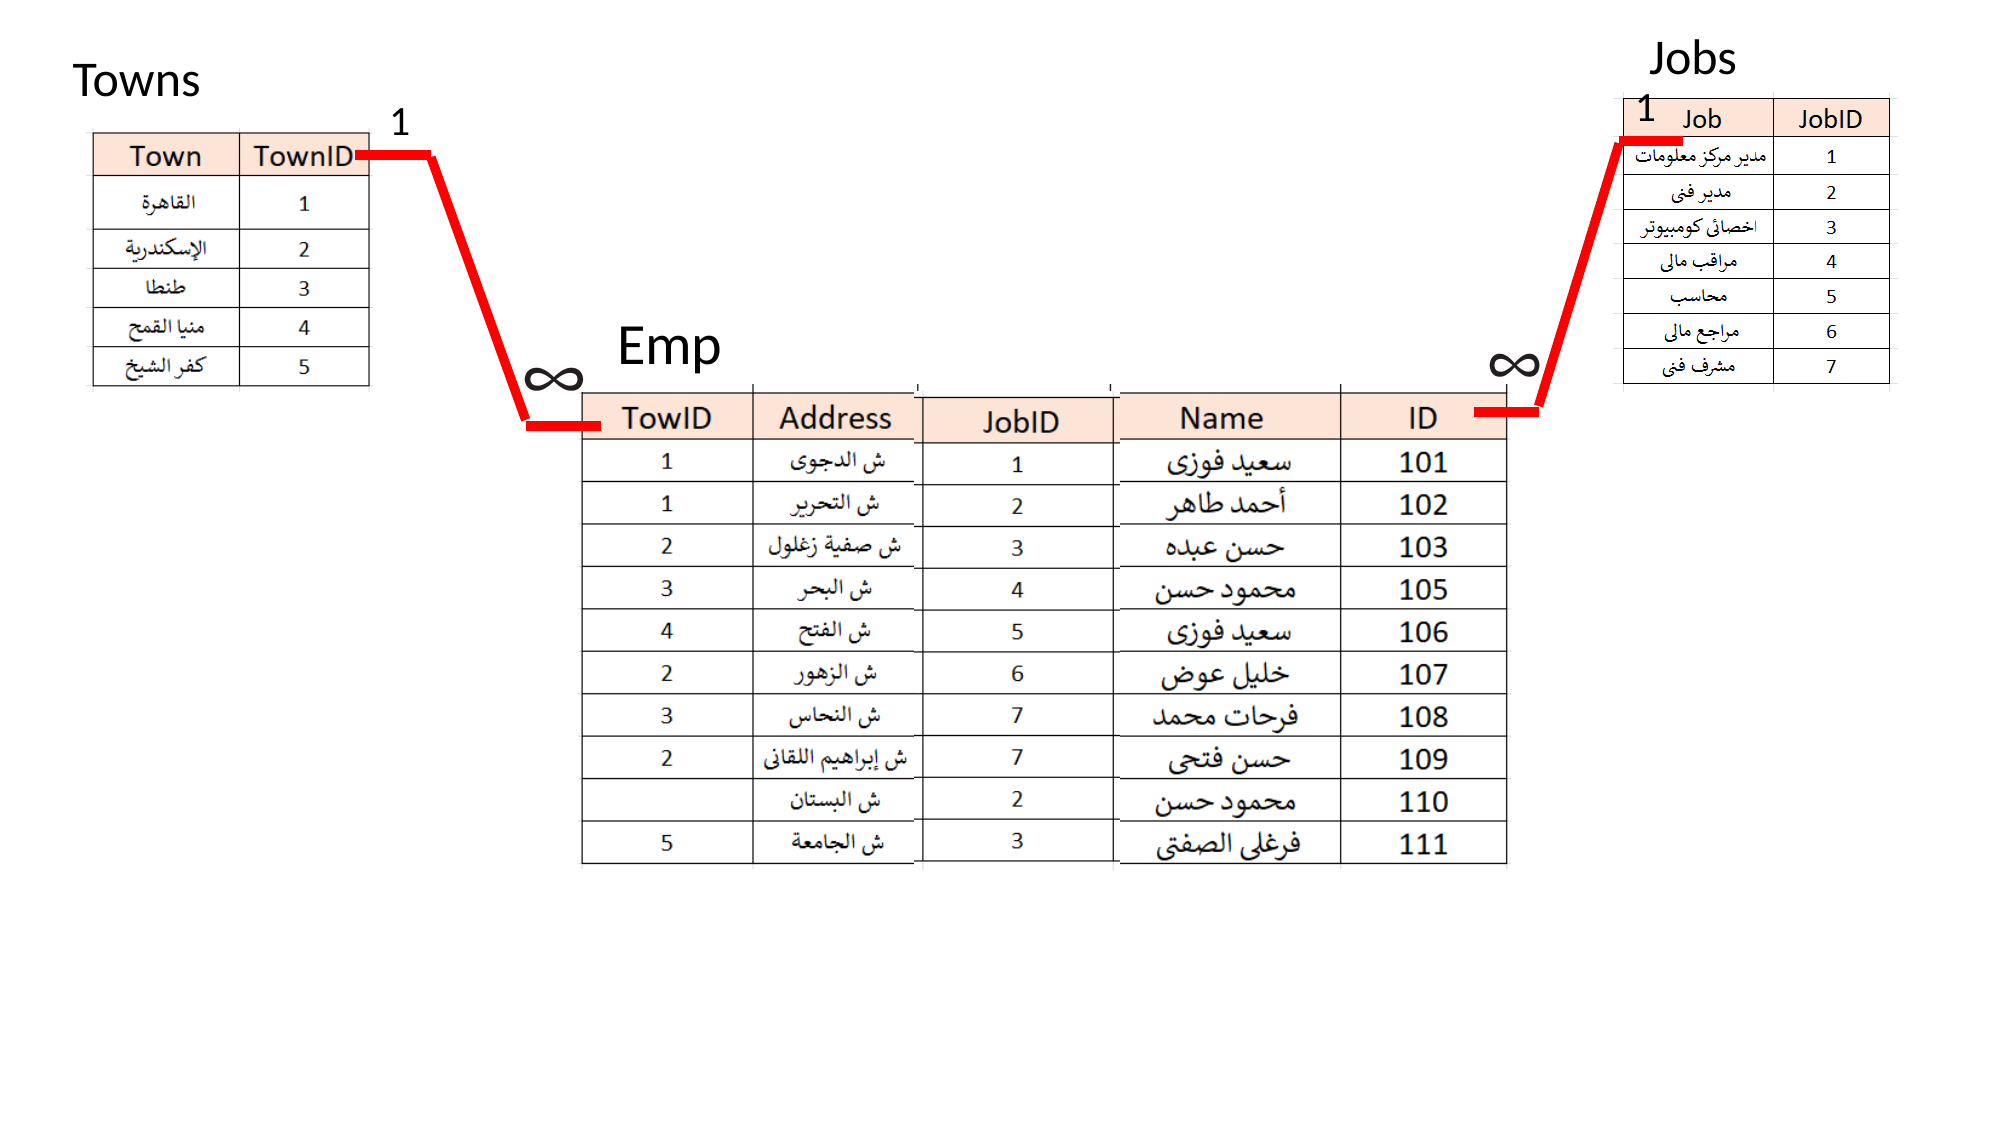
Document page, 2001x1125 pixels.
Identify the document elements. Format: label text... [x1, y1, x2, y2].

picture [578, 384, 1512, 870]
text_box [1613, 17, 1898, 392]
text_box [355, 86, 602, 426]
text_box Emp [602, 298, 738, 384]
text_box Towns [57, 38, 216, 114]
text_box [1474, 72, 1684, 413]
picture [85, 128, 355, 392]
